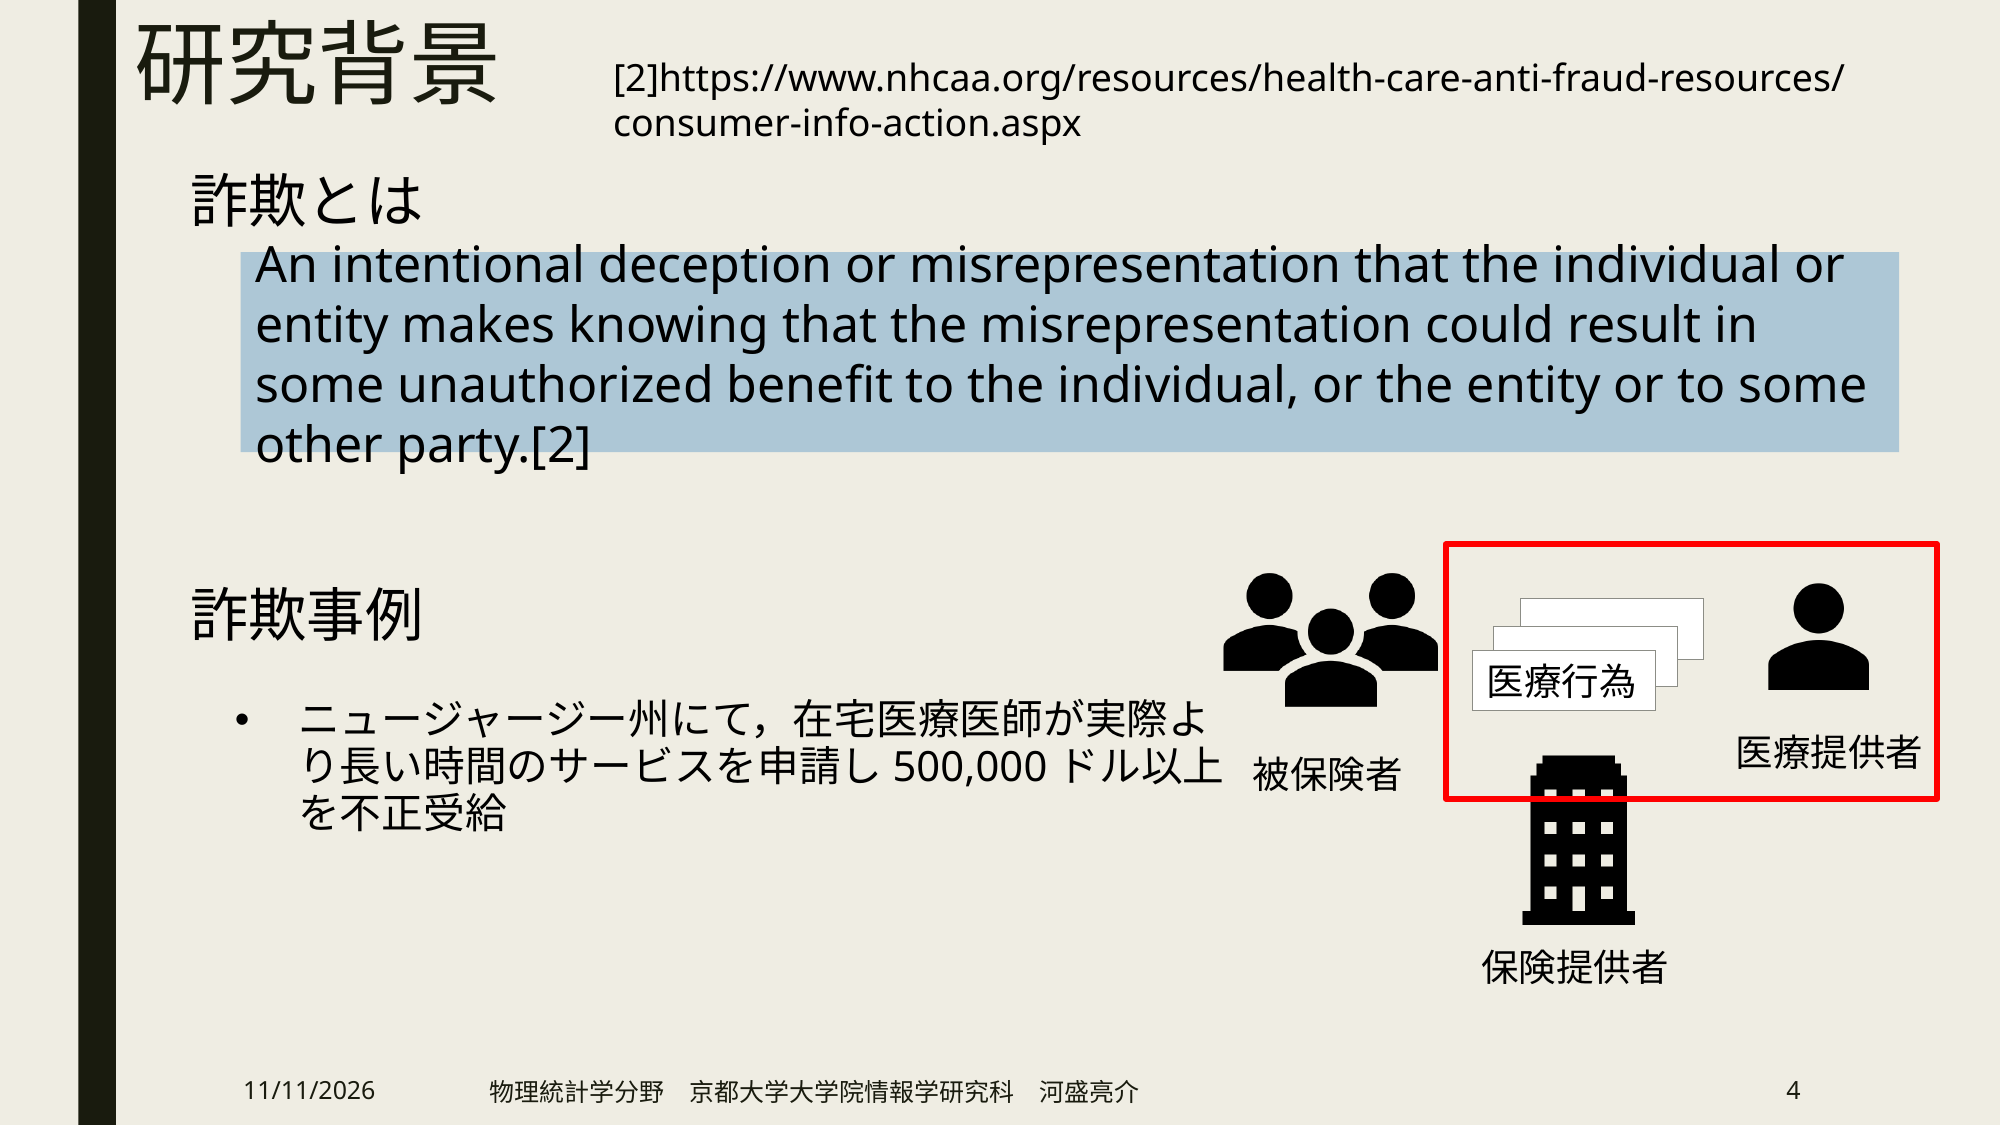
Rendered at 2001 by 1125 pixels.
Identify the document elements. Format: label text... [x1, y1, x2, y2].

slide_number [228, 1058, 426, 1125]
list 詐欺とは [175, 162, 1751, 272]
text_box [1208, 517, 1965, 998]
title 研究背景 [119, 11, 1695, 256]
text_box [2]https://www.nhcaa.org/resources/health-care-anti-fraud-resources/ consumer-info-action.aspx [598, 46, 1943, 152]
slide_number 4 [1553, 1058, 1816, 1125]
text_box An intentional deception or misrepresentation that the individual or entity makes knowing that the misrepresentation could result in some unauthorized benefit to the individual, or the entity or to some other party.[2] [238, 249, 1902, 455]
footer 物理統計学分野 京都大学大学院情報学研究科 河盛亮介 [474, 1058, 1505, 1125]
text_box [175, 576, 1208, 940]
text_box [240, 455, 1816, 530]
